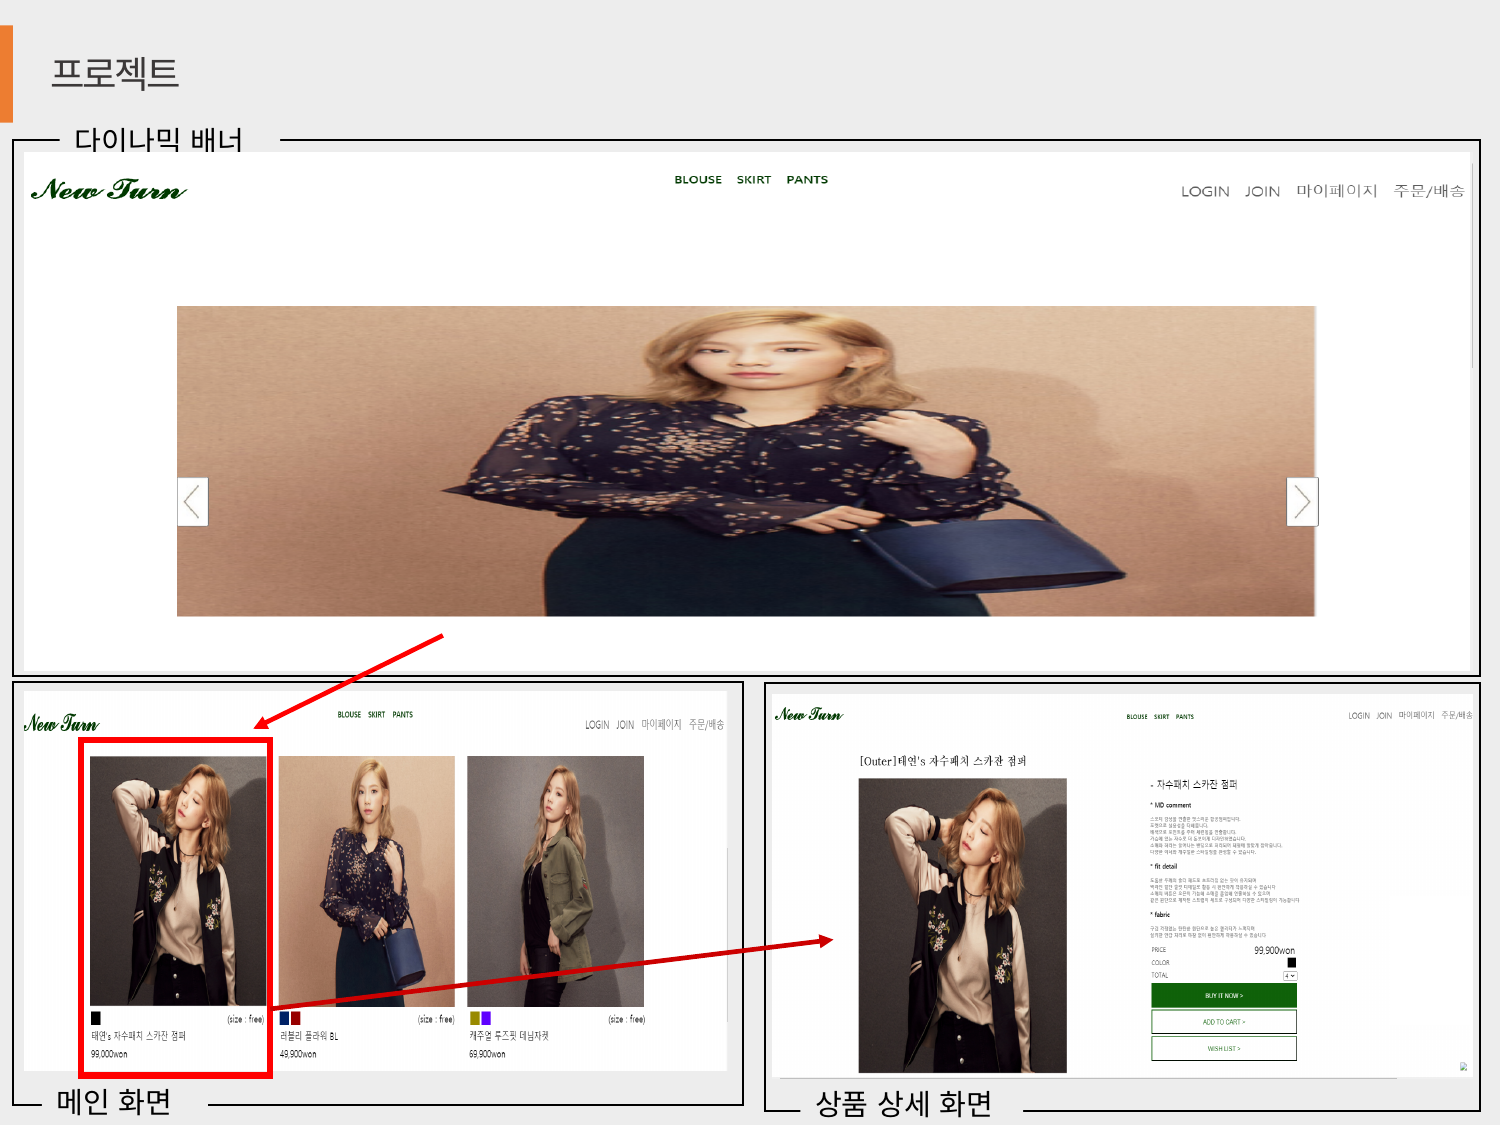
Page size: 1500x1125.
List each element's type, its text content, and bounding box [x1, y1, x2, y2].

text_box [0, 24, 14, 124]
picture [24, 691, 728, 1071]
text_box [208, 1009, 744, 1106]
text_box 메인 화면 [41, 1077, 208, 1125]
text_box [253, 635, 443, 729]
text_box [281, 139, 1481, 677]
picture [24, 152, 1473, 671]
picture [772, 694, 1473, 1079]
text_box 프로젝트 [35, 43, 196, 104]
text_box [443, 681, 744, 939]
text_box [12, 681, 253, 1106]
text_box 다이나믹 배너 [59, 116, 281, 152]
text_box [12, 139, 253, 677]
text_box [764, 682, 1481, 1112]
text_box [80, 1071, 271, 1077]
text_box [270, 939, 834, 1009]
text_box 상품 상세 화면 [800, 1079, 1024, 1125]
